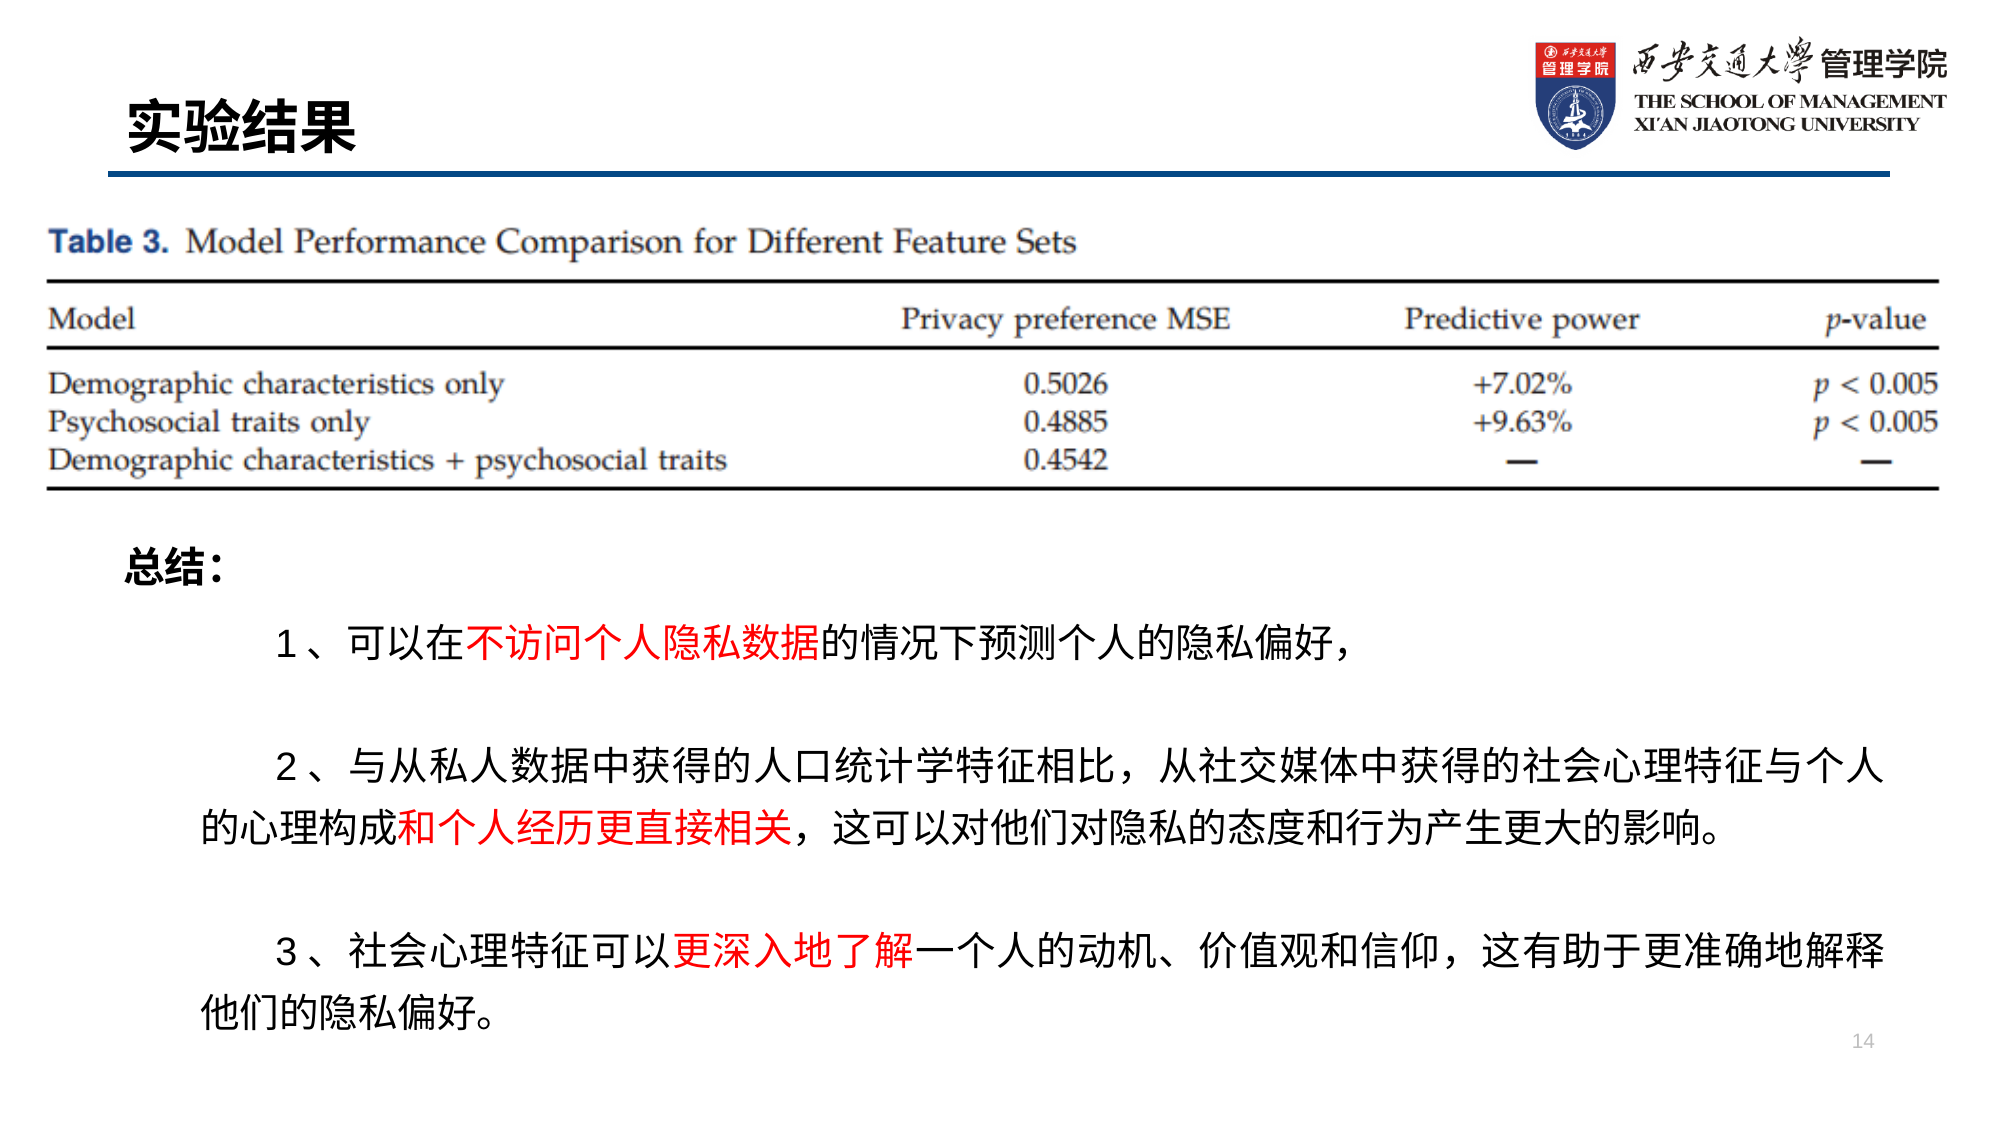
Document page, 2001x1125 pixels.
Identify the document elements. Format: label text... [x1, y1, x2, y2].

text_box 总结： [43, 533, 329, 599]
picture [1890, 34, 1947, 158]
text_box 1、可以在不访问个人隐私数据的情况下预测个人的隐私偏好， 2、与从私人数据中获得的人口统计学特征相比，从社交媒体中获得的社会心理特征与个人的心理构成和个人经历更直接相关，这可以对他们对隐私的态度和行为产生更大的影响。 3、社会心理特征可以更深入地了解一个人的动机、价值观和信仰，这有助于更准确地解释他们的隐私偏好。 [185, 595, 1900, 1043]
title 实验结果 [109, 0, 1890, 169]
slide_number 14 [1412, 1043, 1890, 1058]
picture [13, 198, 1987, 529]
